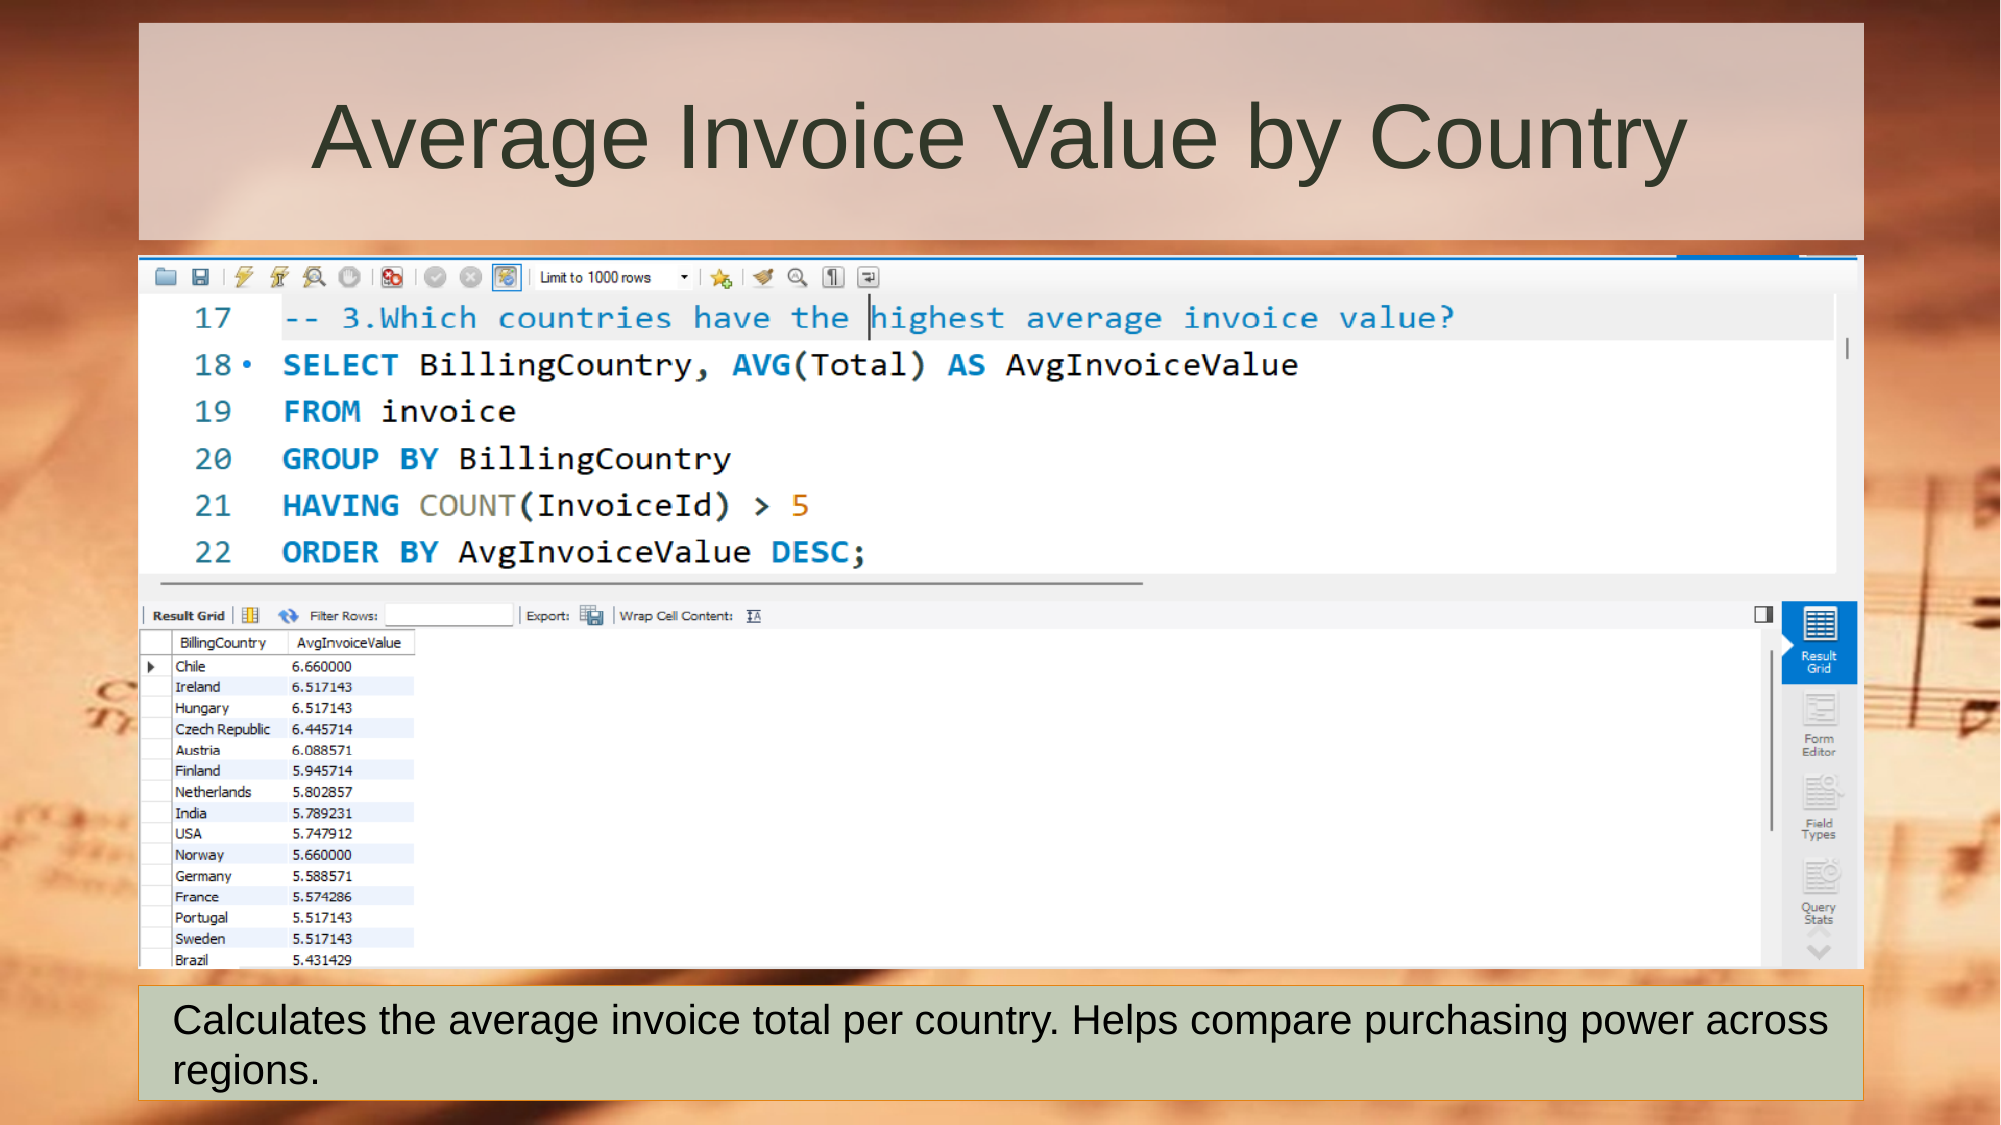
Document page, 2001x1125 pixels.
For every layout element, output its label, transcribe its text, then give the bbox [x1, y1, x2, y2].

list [138, 255, 1864, 970]
text_box Calculates the average invoice total per country. Helps compare purchasing power across regions. [138, 985, 1864, 1101]
title Average Invoice Value by Country [138, 22, 1864, 241]
picture [0, 0, 2001, 1125]
